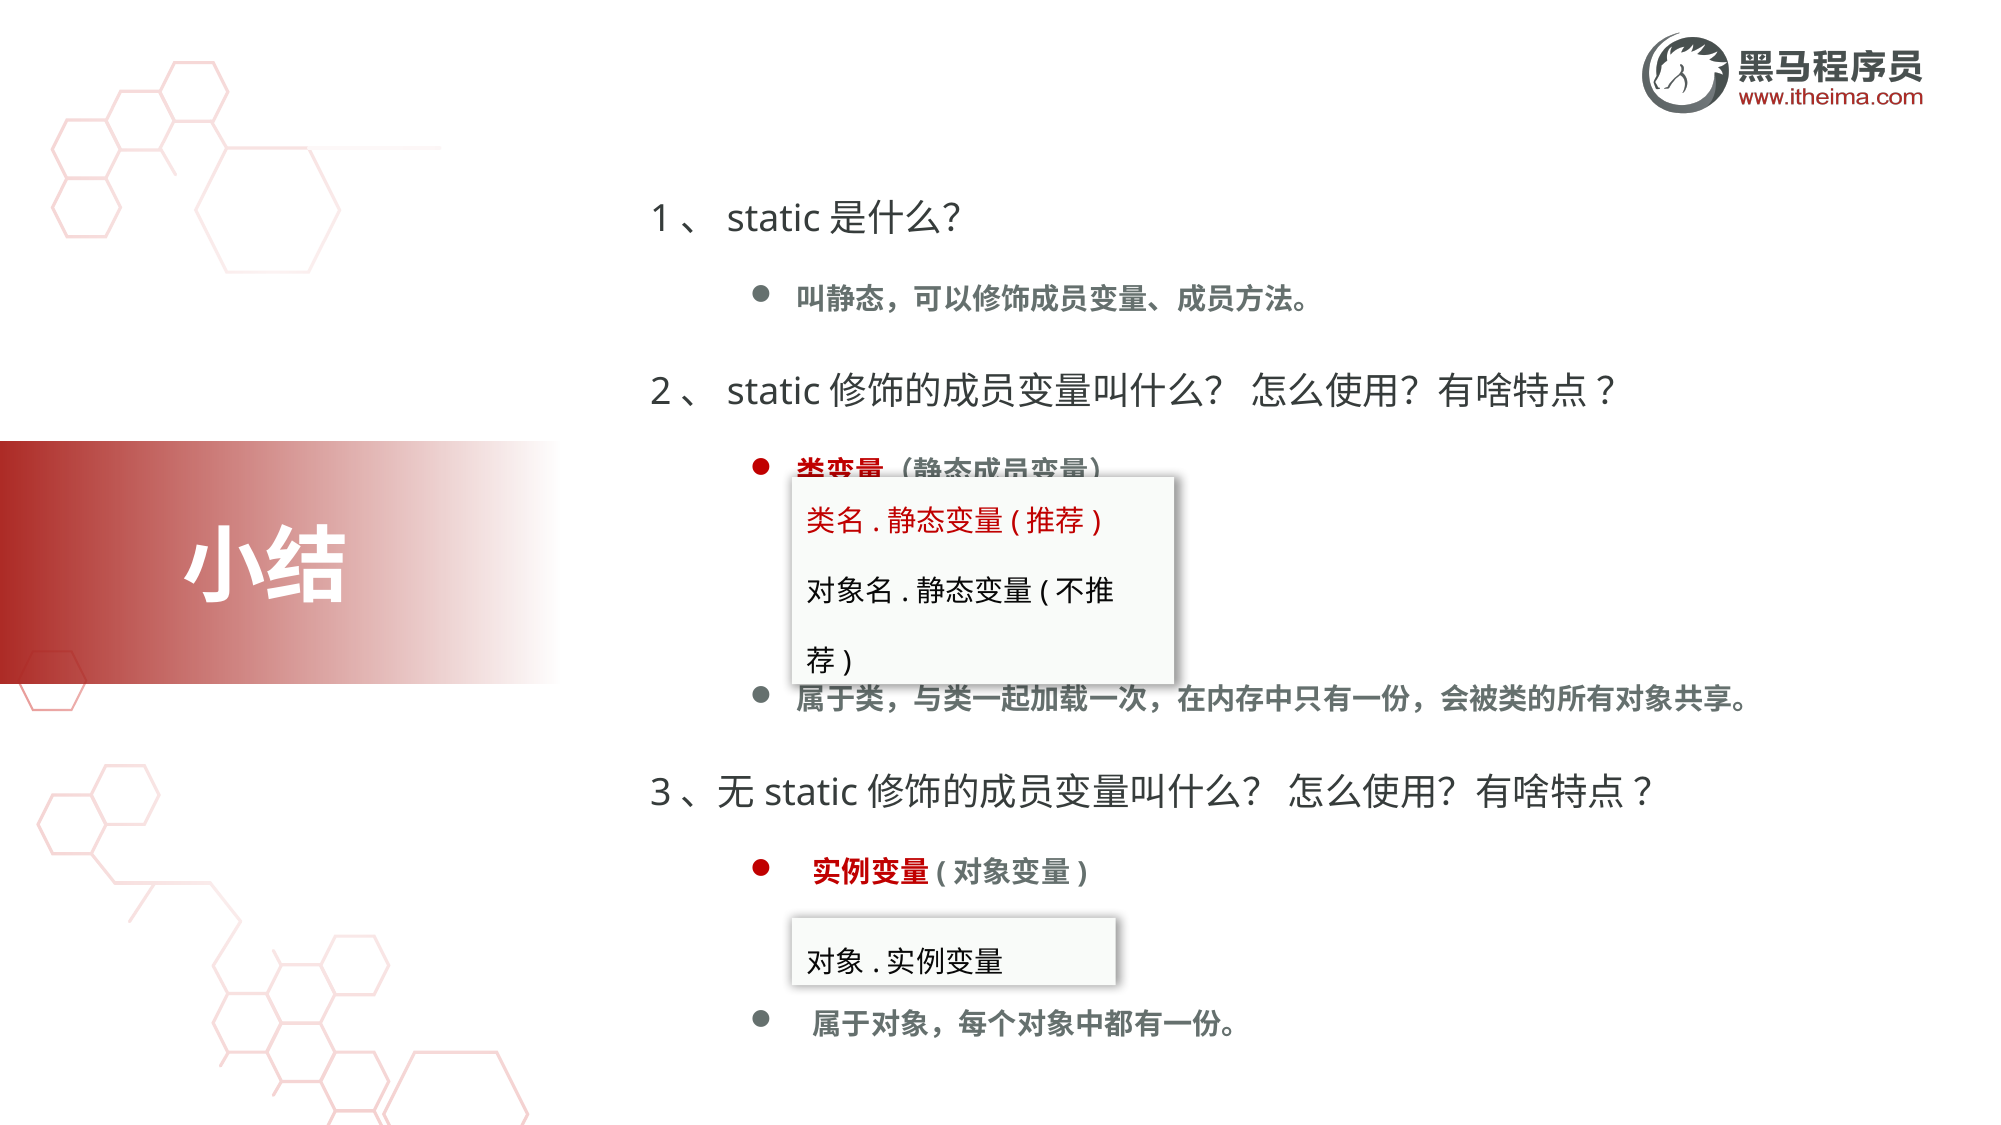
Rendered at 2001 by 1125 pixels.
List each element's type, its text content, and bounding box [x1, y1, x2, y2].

text_box 类名.静态变量(推荐) 对象名.静态变量(不推荐) [791, 477, 1175, 685]
picture [1633, 24, 1937, 125]
text_box 1、static是什么？ 叫静态，可以修饰成员变量、成员方法。 2、static修饰的成员变量叫什么？ 怎么使用？有啥特点 ？ 类变量（静态成员变量） 属于类，与类一起加载一次，在内存中只有一份，会被类的所有对象共享。 3、无static修饰的成员变量叫什么？ 怎么使用？有啥特点 ？ 实例变量(对象变量) 属于对象，每个对象中都有一份。 [635, 141, 2000, 934]
text_box 对象.实例变量 [791, 917, 1116, 986]
